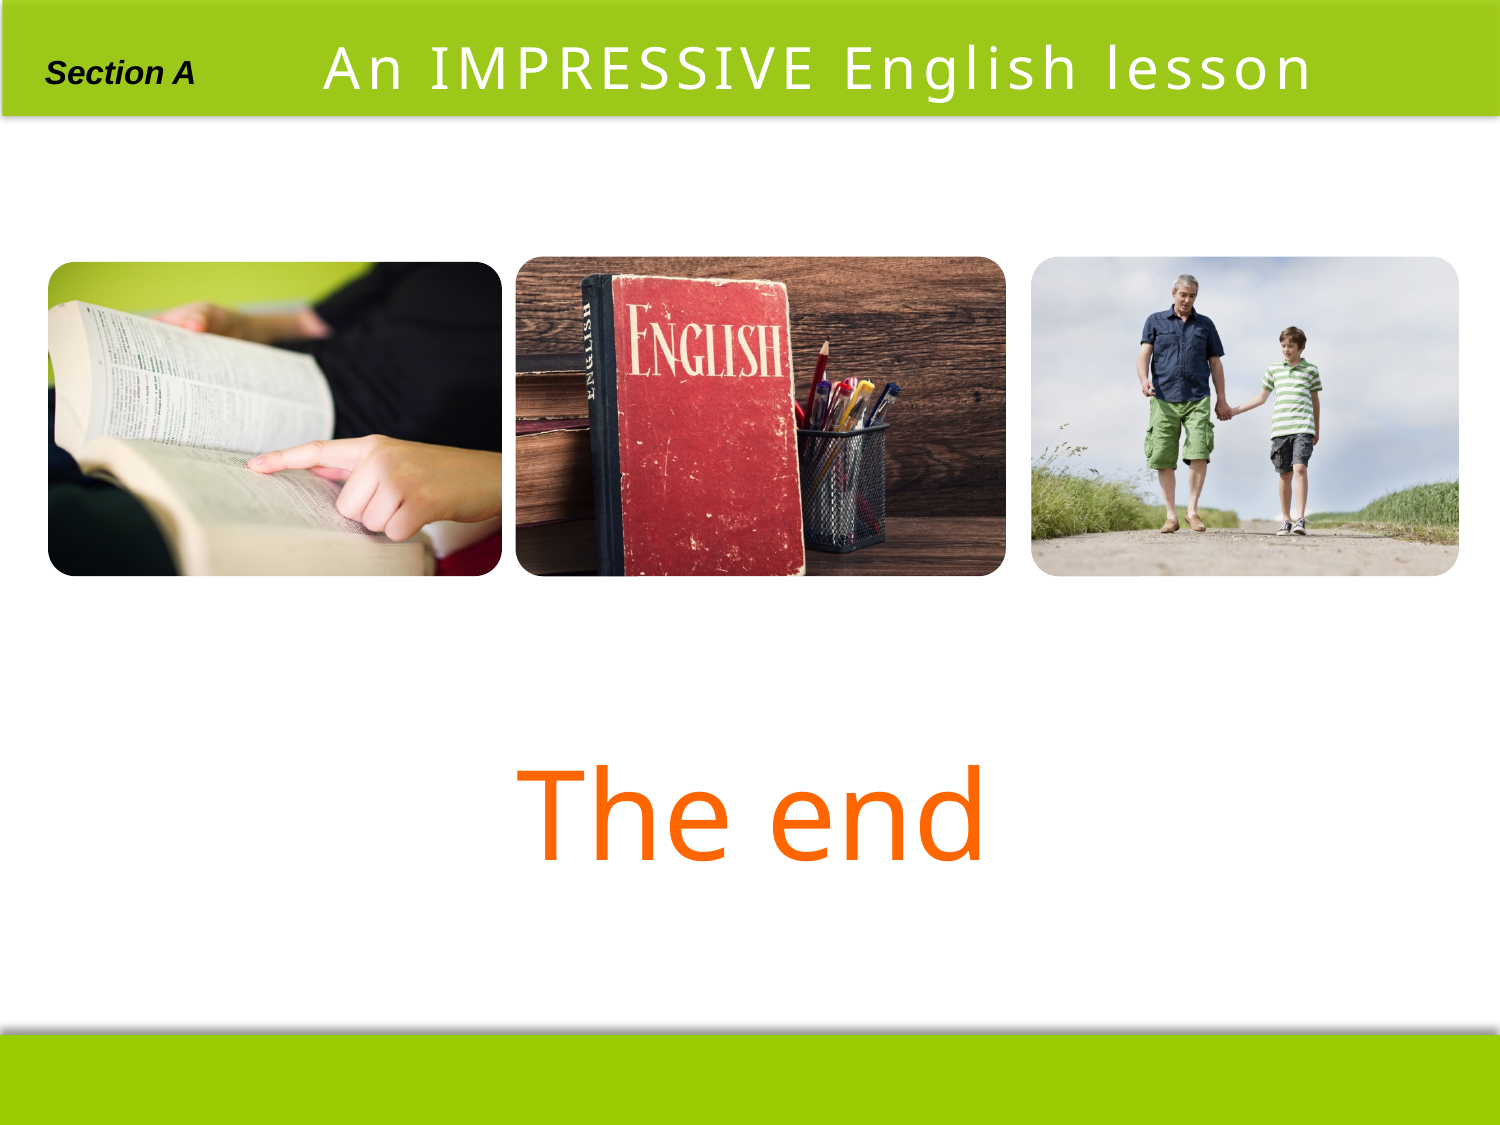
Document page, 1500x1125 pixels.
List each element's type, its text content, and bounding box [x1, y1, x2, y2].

picture [47, 261, 503, 577]
picture [515, 256, 1007, 577]
text_box The end [501, 727, 1181, 893]
picture [1031, 256, 1460, 577]
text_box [2, 0, 1500, 117]
text_box [0, 1033, 1500, 1125]
